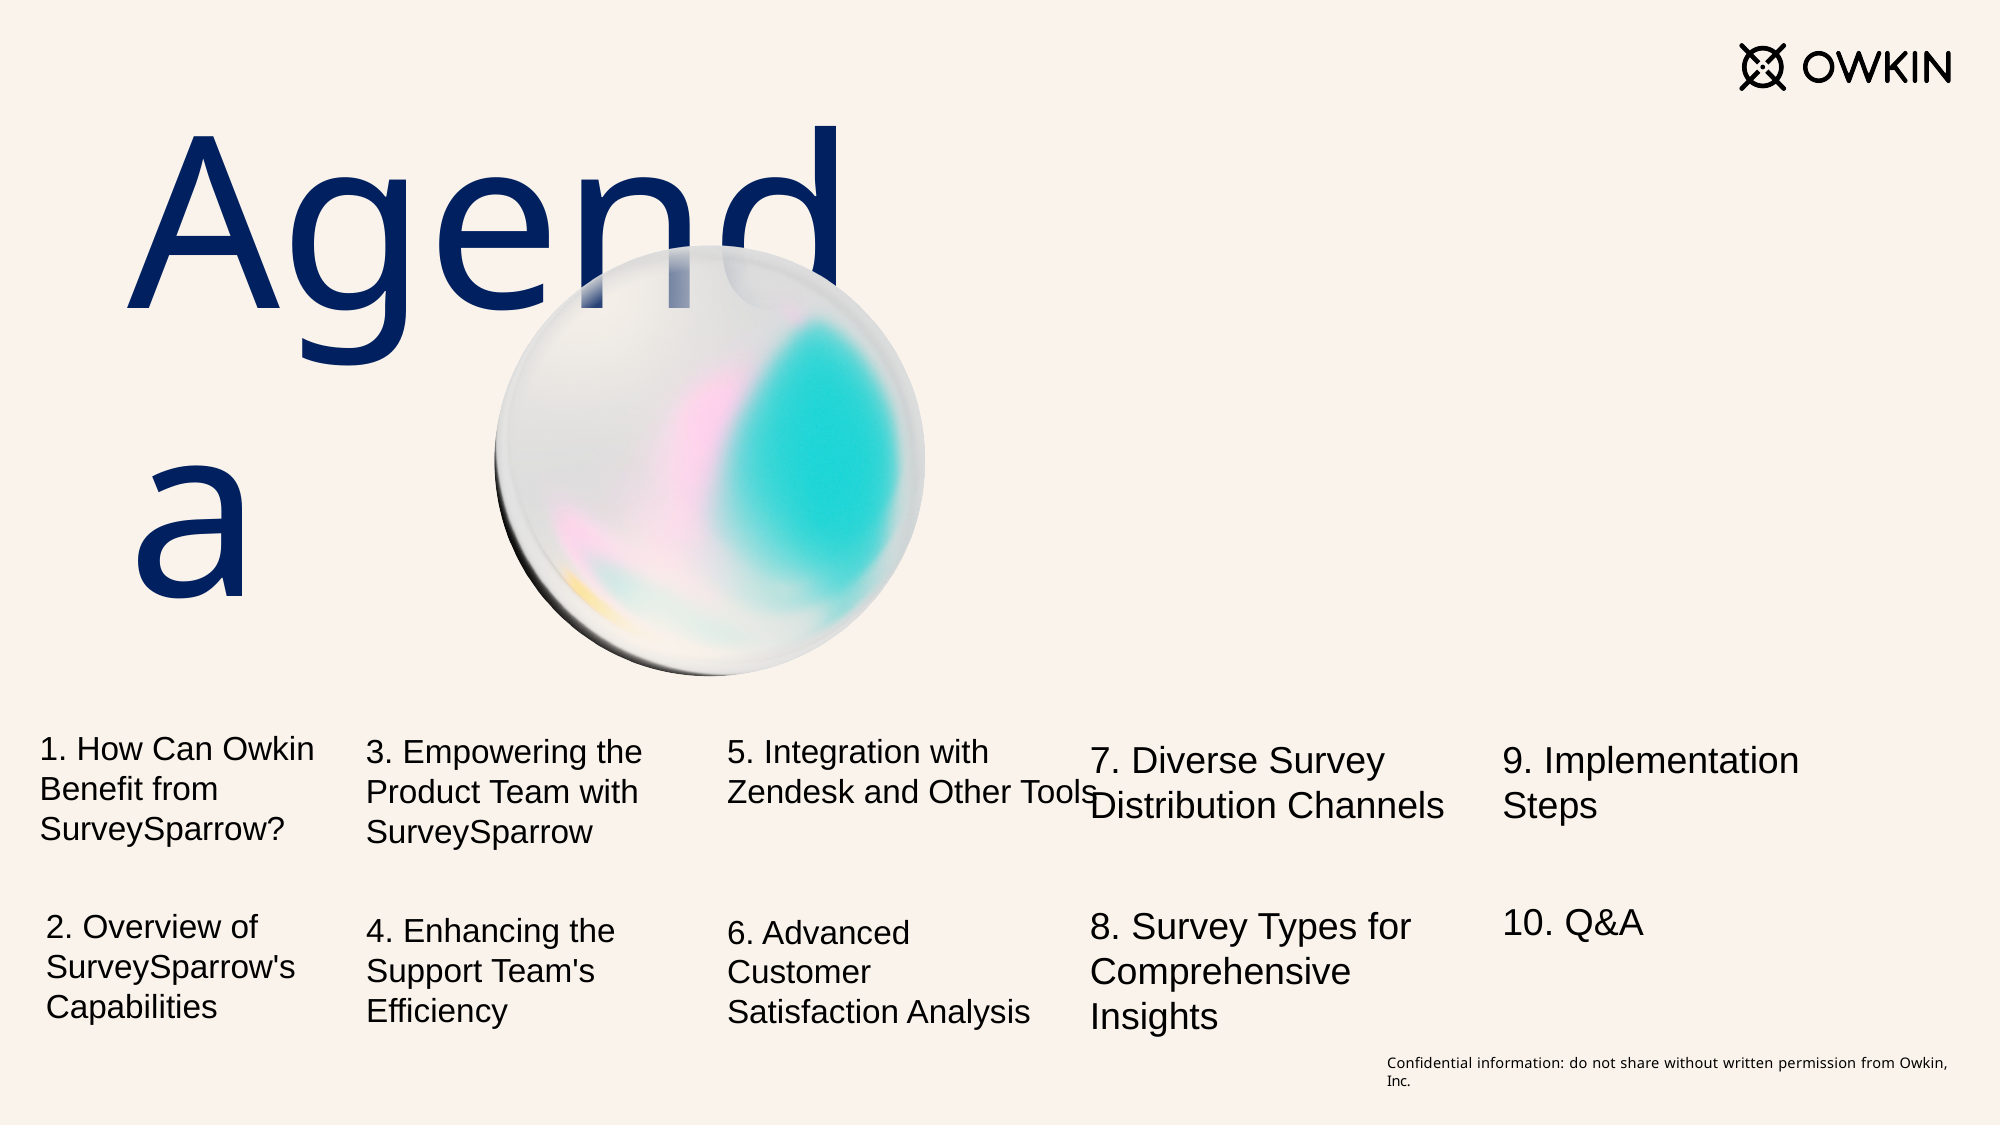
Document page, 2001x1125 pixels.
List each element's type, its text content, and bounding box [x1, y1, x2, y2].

picture [491, 244, 928, 681]
text_box 7. Diverse Survey Distribution Channels [1075, 728, 1487, 834]
text_box 6. Advanced Customer Satisfaction Analysis [725, 908, 1038, 1031]
text_box 5. Integration with Zendesk and Other Tools [725, 728, 1075, 811]
text_box 1. How Can Owkin Benefit from SurveySparrow? [37, 725, 417, 847]
text_box 3. Empowering the Product Team with SurveySparrow [363, 728, 709, 851]
title Agenda [125, 67, 927, 645]
text_box 10. Q&A [1487, 890, 1901, 951]
text_box 8. Survey Types for Comprehensive Insights [1075, 894, 1488, 1045]
text_box 2. Overview of SurveySparrow's Capabilities [43, 903, 475, 1025]
picture [1738, 43, 1951, 91]
footer Confidential information: do not share without written permission from Owkin, Inc. [1384, 1052, 1953, 1125]
text_box 9. Implementation Steps [1487, 728, 1901, 834]
text_box 4. Enhancing the Support Team's Efficiency [363, 906, 705, 1029]
